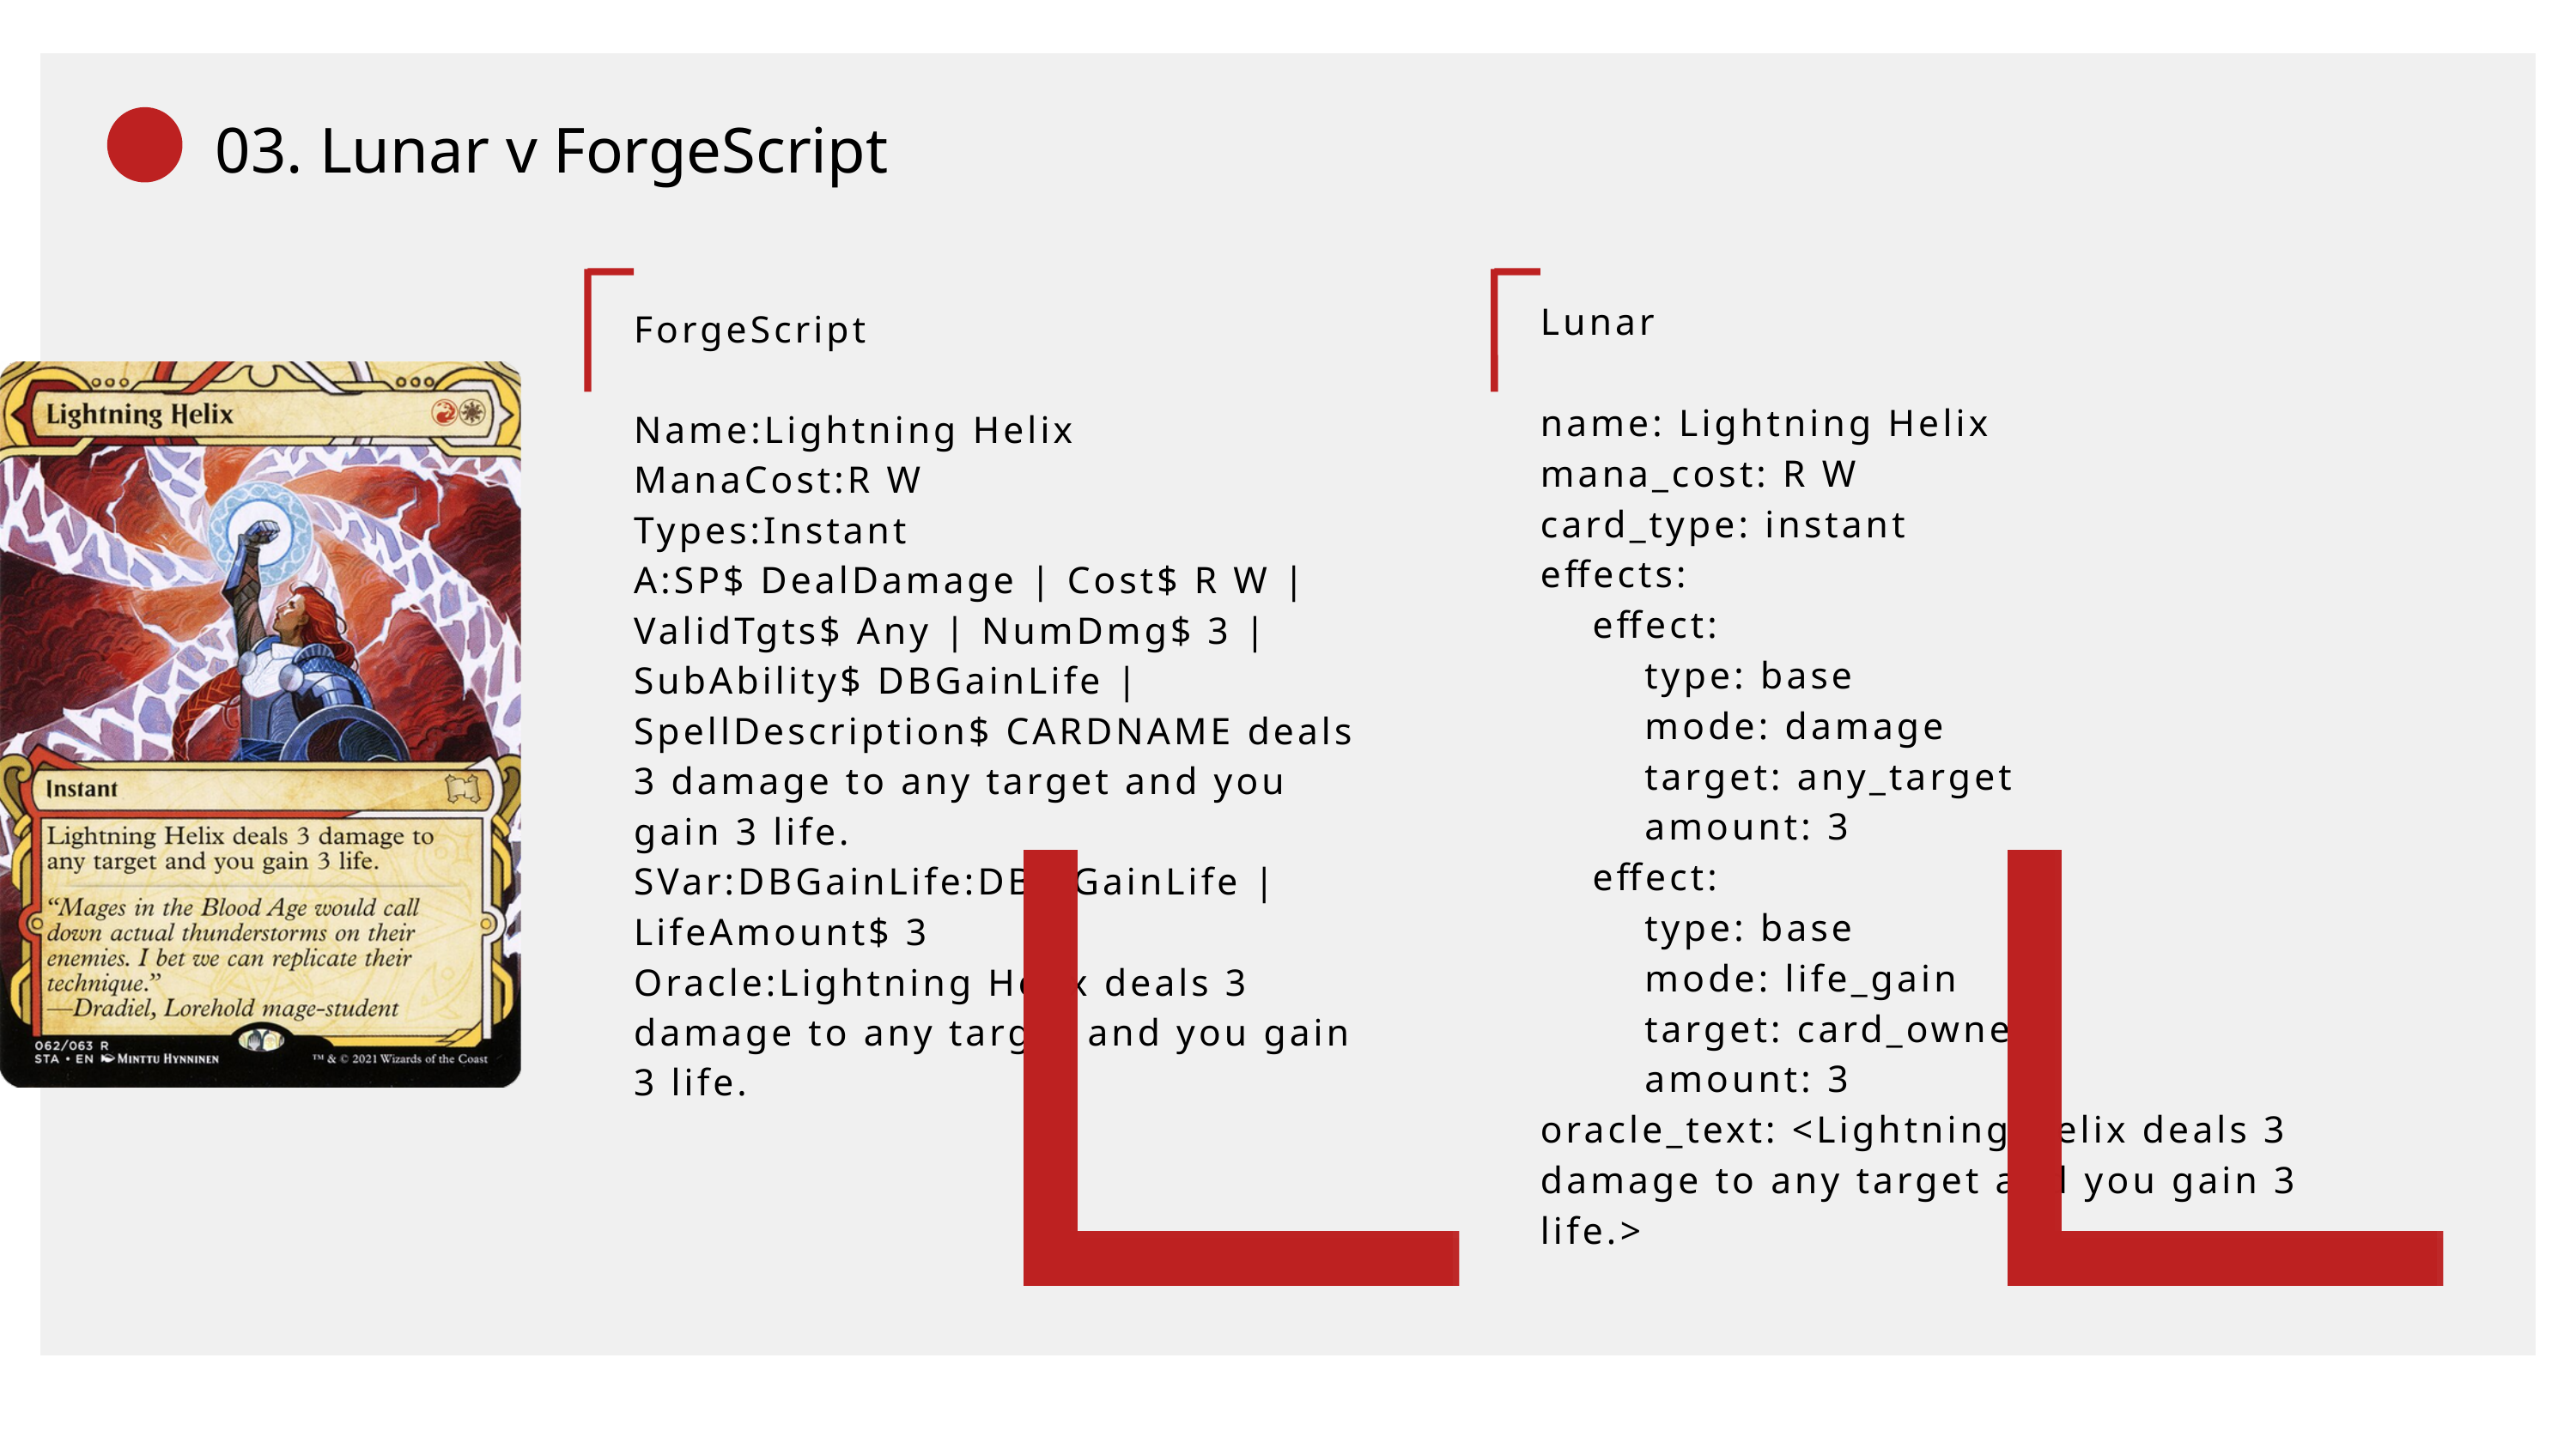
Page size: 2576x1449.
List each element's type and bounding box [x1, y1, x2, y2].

text_box [1491, 268, 1541, 392]
text_box [39, 52, 2537, 1356]
text_box [585, 268, 635, 392]
text_box [0, 361, 33, 1088]
text_box [106, 106, 183, 183]
